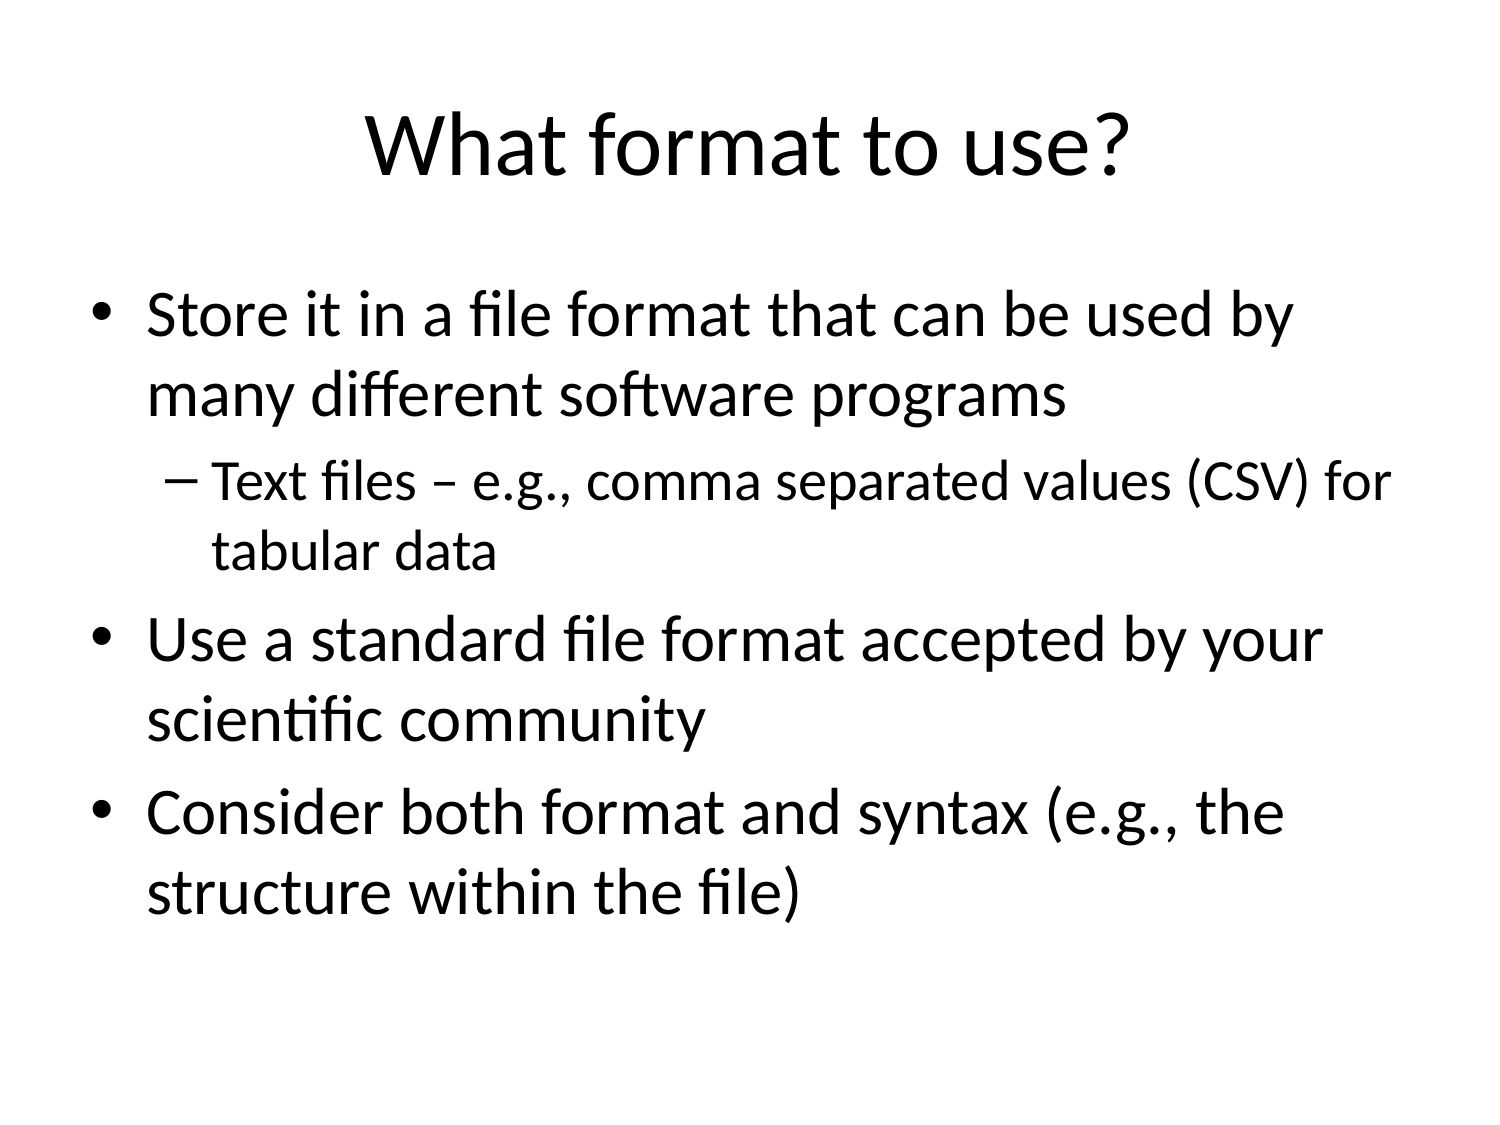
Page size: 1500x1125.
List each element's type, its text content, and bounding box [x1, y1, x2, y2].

title What format to use? [75, 45, 1425, 233]
list Store it in a file format that can be used by many different software programs Text files – e.g., comma separated values (CSV) for tabular data Use a standard file format accepted by your scientific community Consider both format and syntax (e.g., the structure within the file) [75, 262, 1425, 1005]
